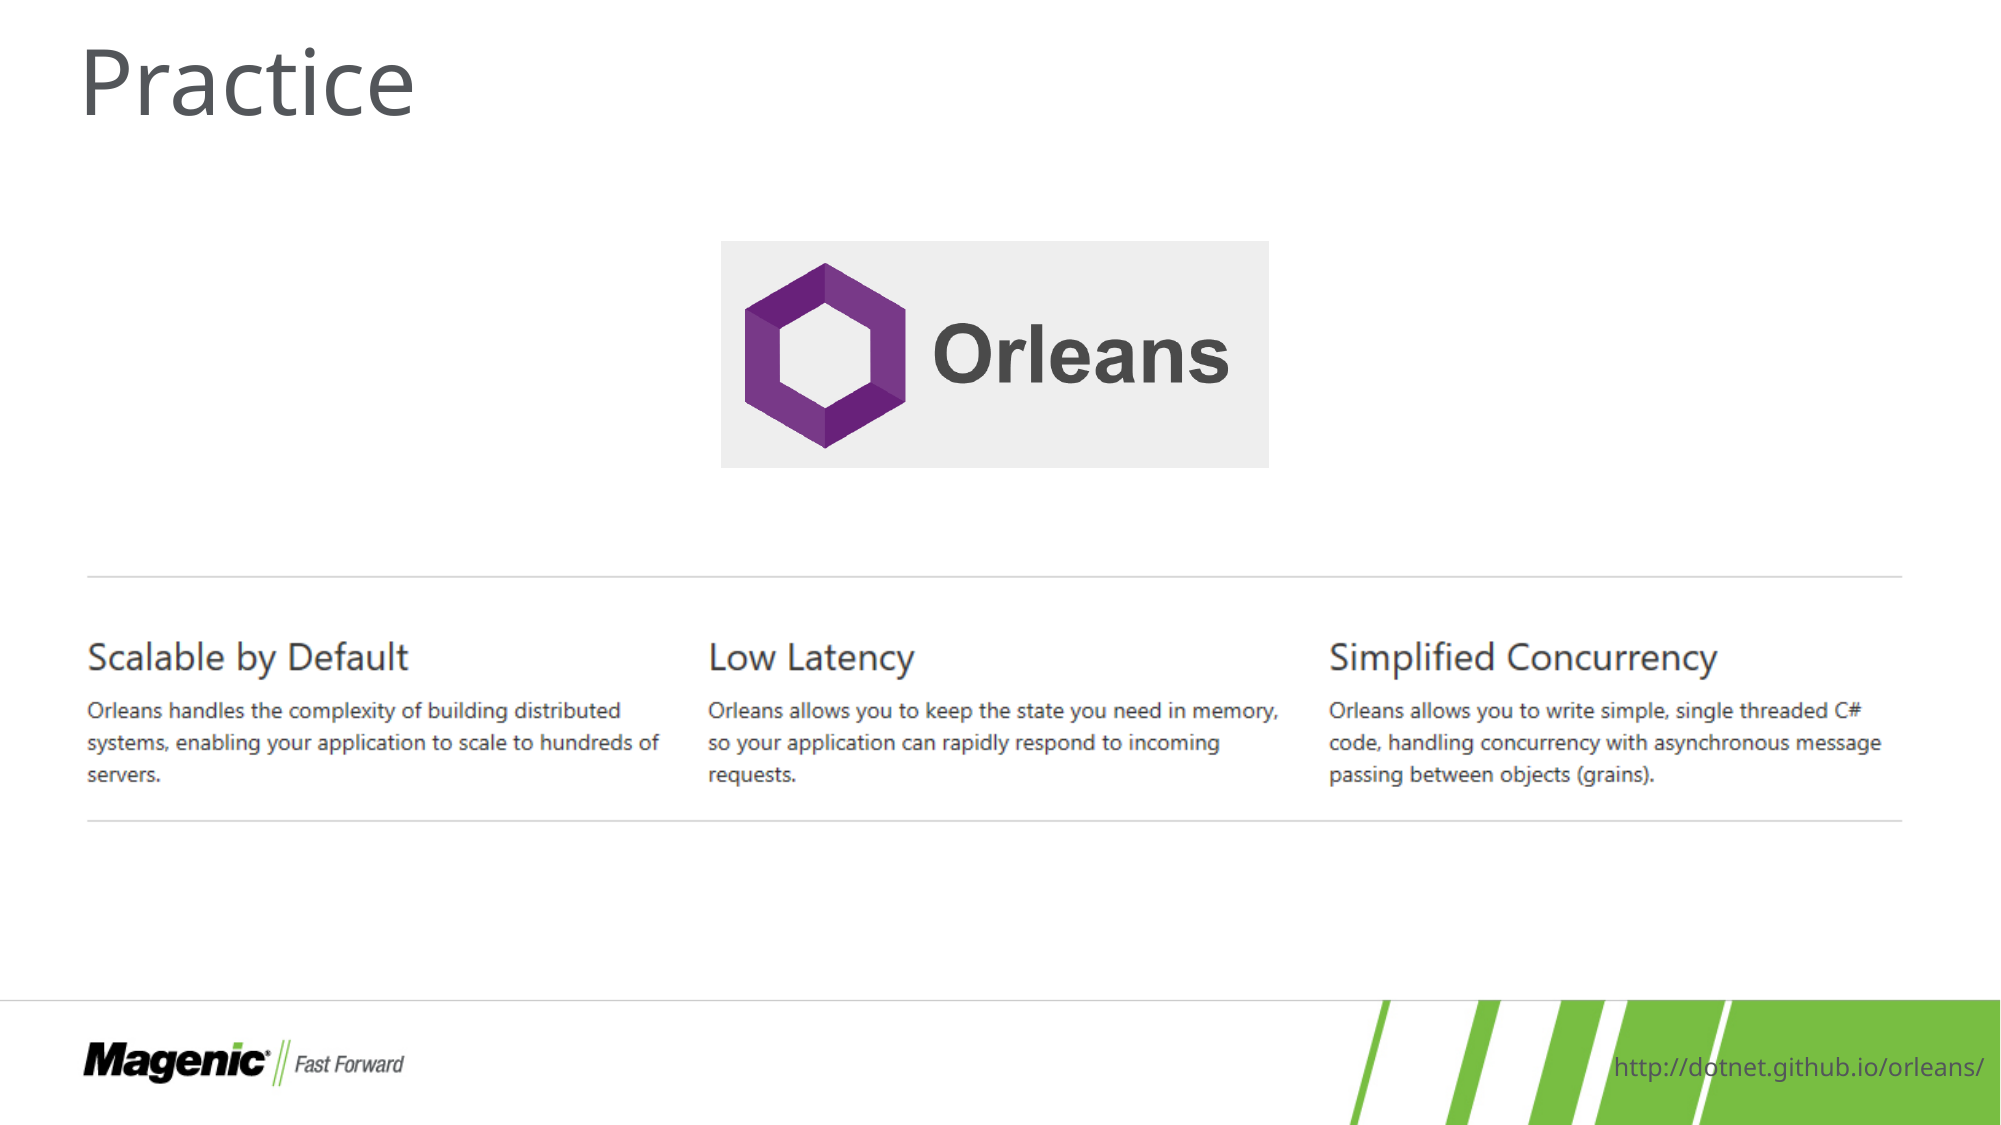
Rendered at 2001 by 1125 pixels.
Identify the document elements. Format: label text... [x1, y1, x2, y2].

text_box http://dotnet.github.io/orleans/ [450, 1029, 2000, 1104]
title Practice [63, 41, 1938, 131]
picture [0, 0, 2001, 1125]
